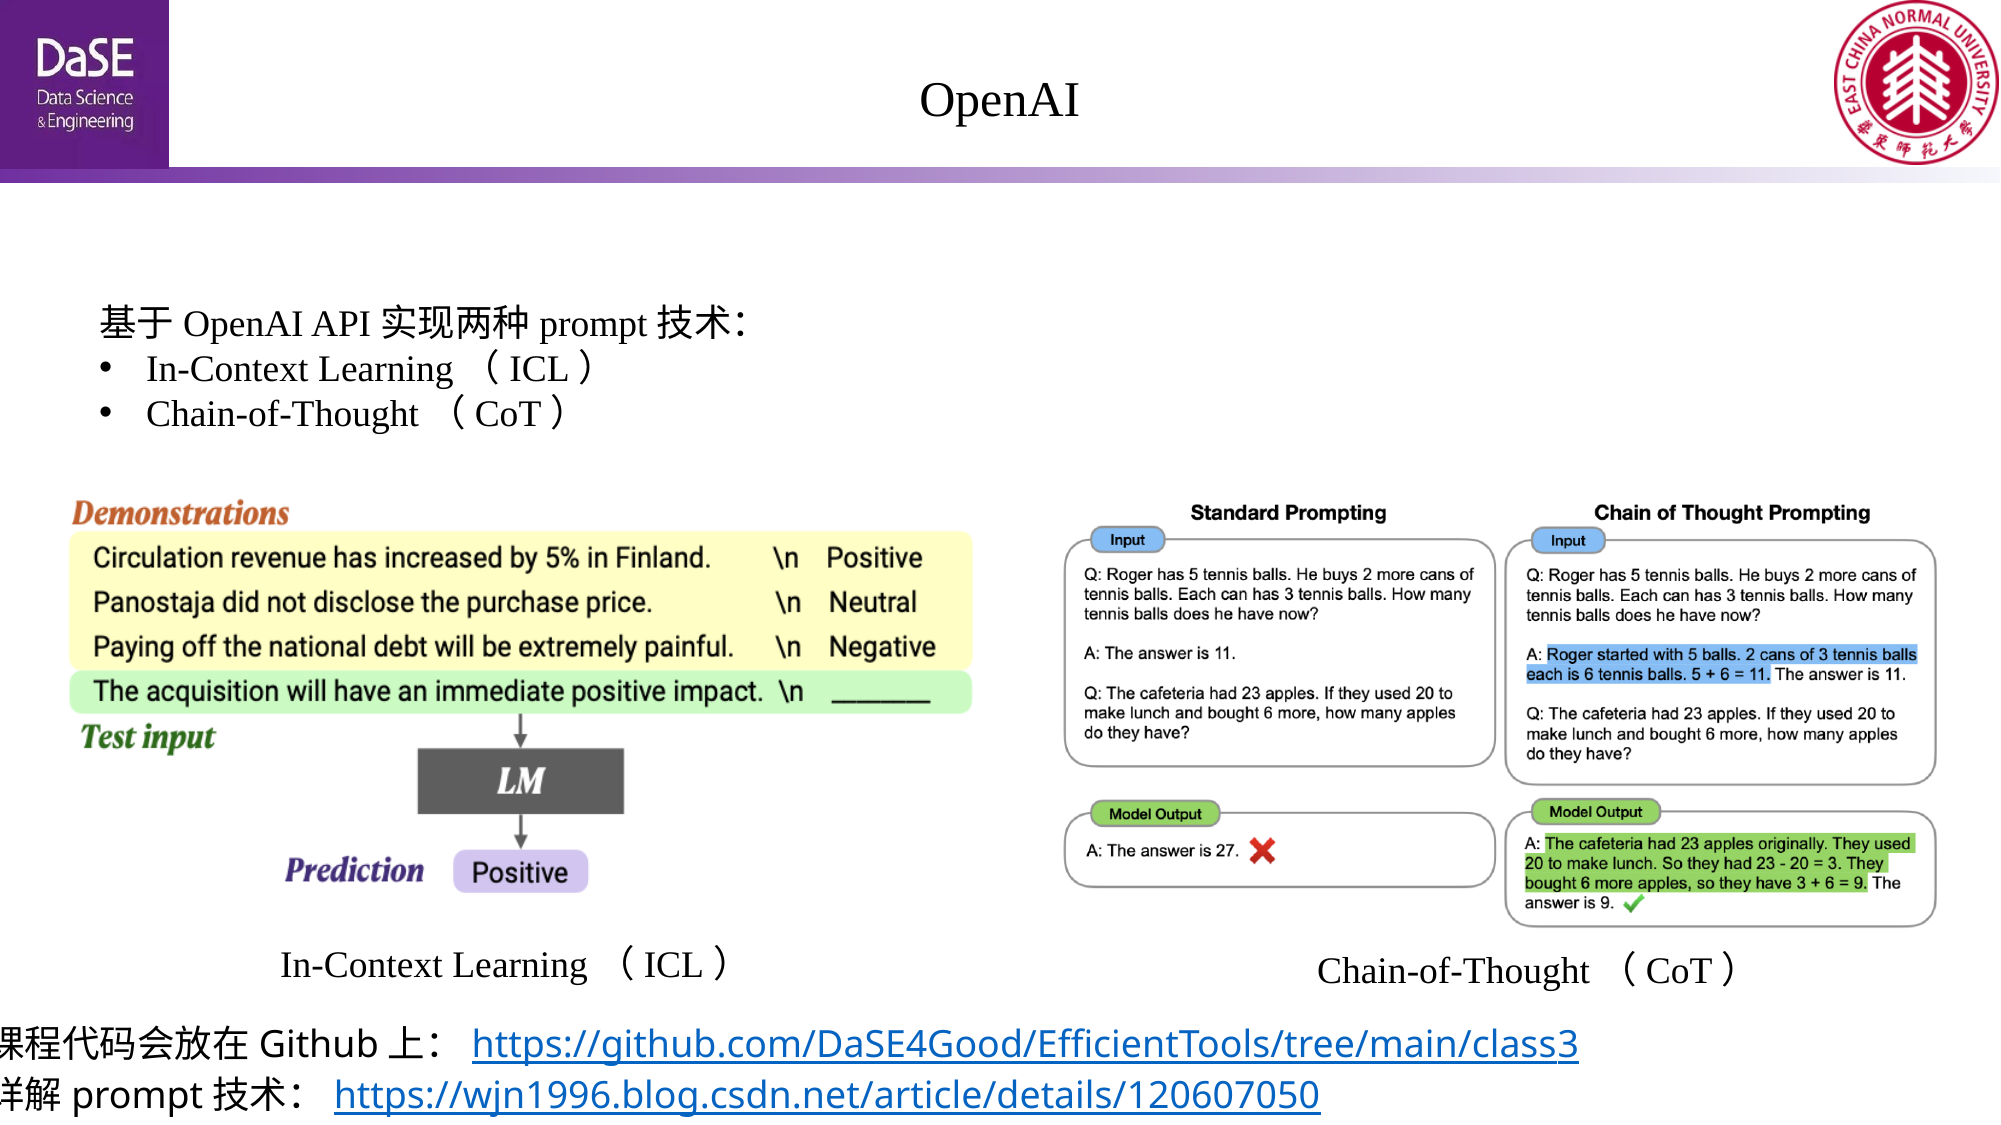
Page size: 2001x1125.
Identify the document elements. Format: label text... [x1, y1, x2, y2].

picture [0, 0, 169, 169]
picture [1834, 0, 1999, 165]
text_box 课程代码会放在Github上：https://github.com/DaSE4Good/EfficientTools/tree/main/class3 详解prompt技术：https://wjn1996.blog.csdn.net/article/details/120607050 [0, 1013, 1594, 1125]
text_box 基于OpenAI API实现两种prompt技术： In-Context Learning（ICL） Chain-of-Thought（CoT） [84, 291, 1697, 442]
text_box Chain-of-Thought（CoT） [1302, 939, 1835, 999]
text_box [0, 166, 2000, 183]
picture [1047, 494, 1947, 939]
text_box In-Context Learning（ICL） [265, 933, 798, 993]
picture [31, 494, 1032, 913]
text_box OpenAI [904, 58, 1096, 134]
